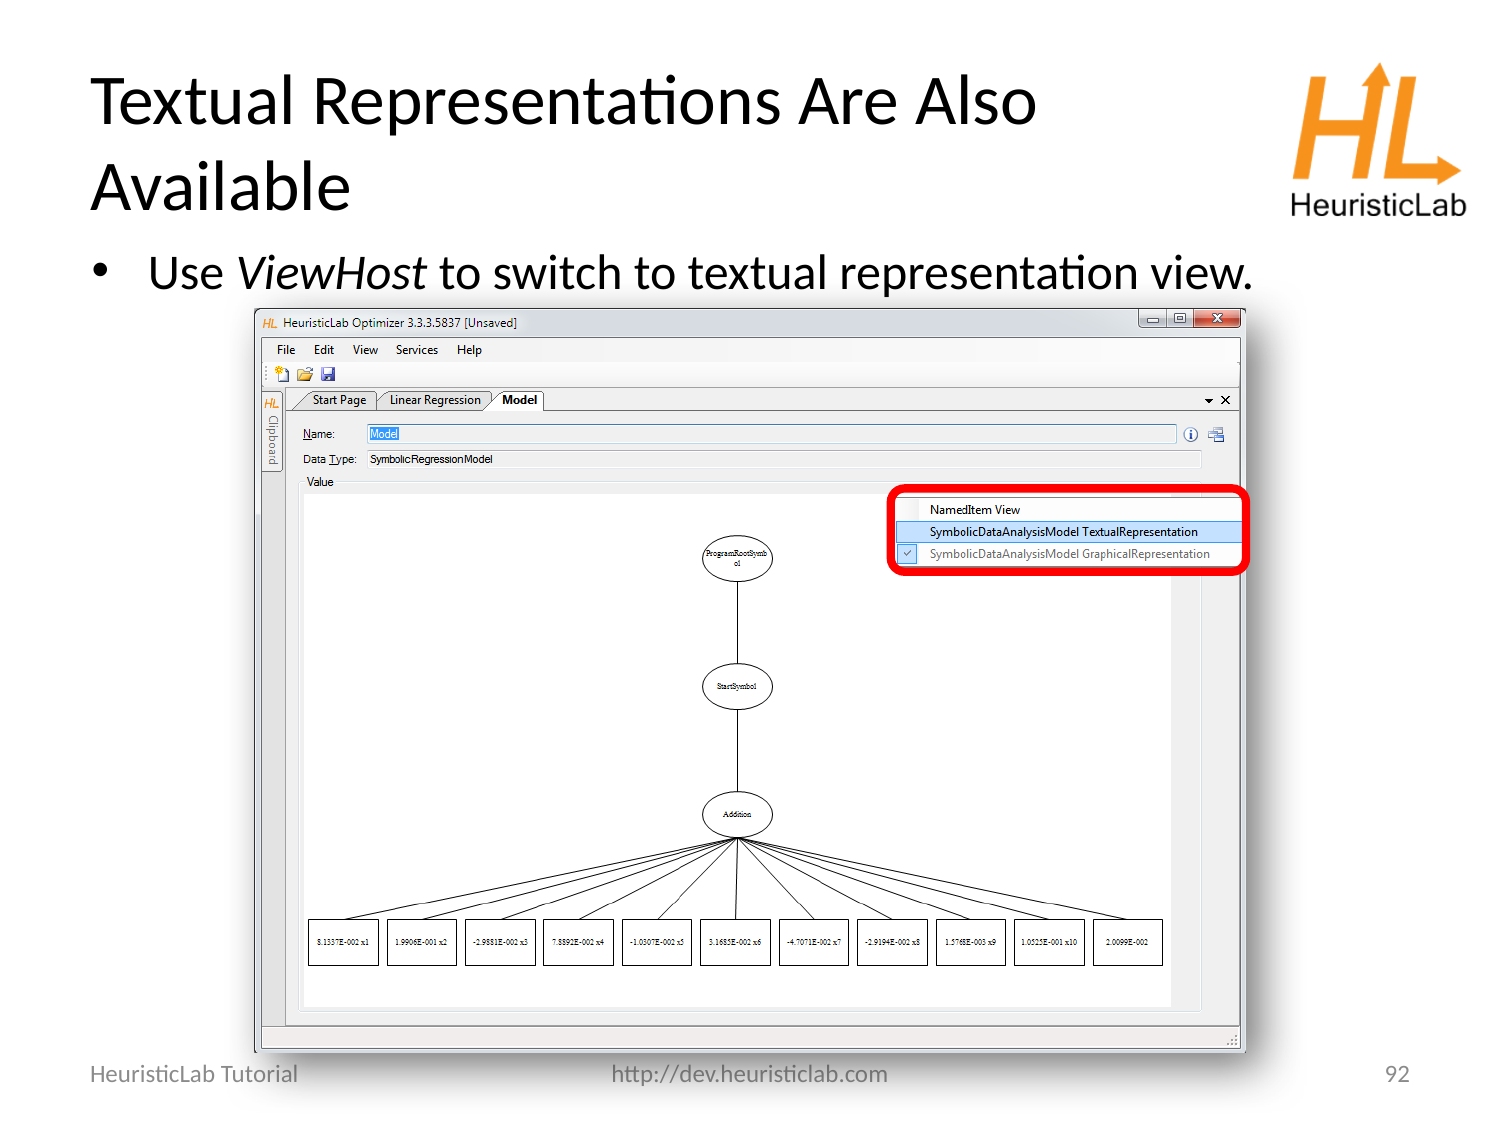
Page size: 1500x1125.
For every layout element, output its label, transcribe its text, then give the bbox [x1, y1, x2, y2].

picture [1281, 27, 1474, 244]
slide_number 92 [1074, 1042, 1425, 1103]
title Textual Representations Are Also Available [75, 45, 1282, 233]
slide_number HeuristicLab Tutorial [75, 1042, 425, 1103]
picture [254, 307, 1246, 1053]
list Use ViewHost to switch to textual representation view. [76, 231, 1427, 480]
